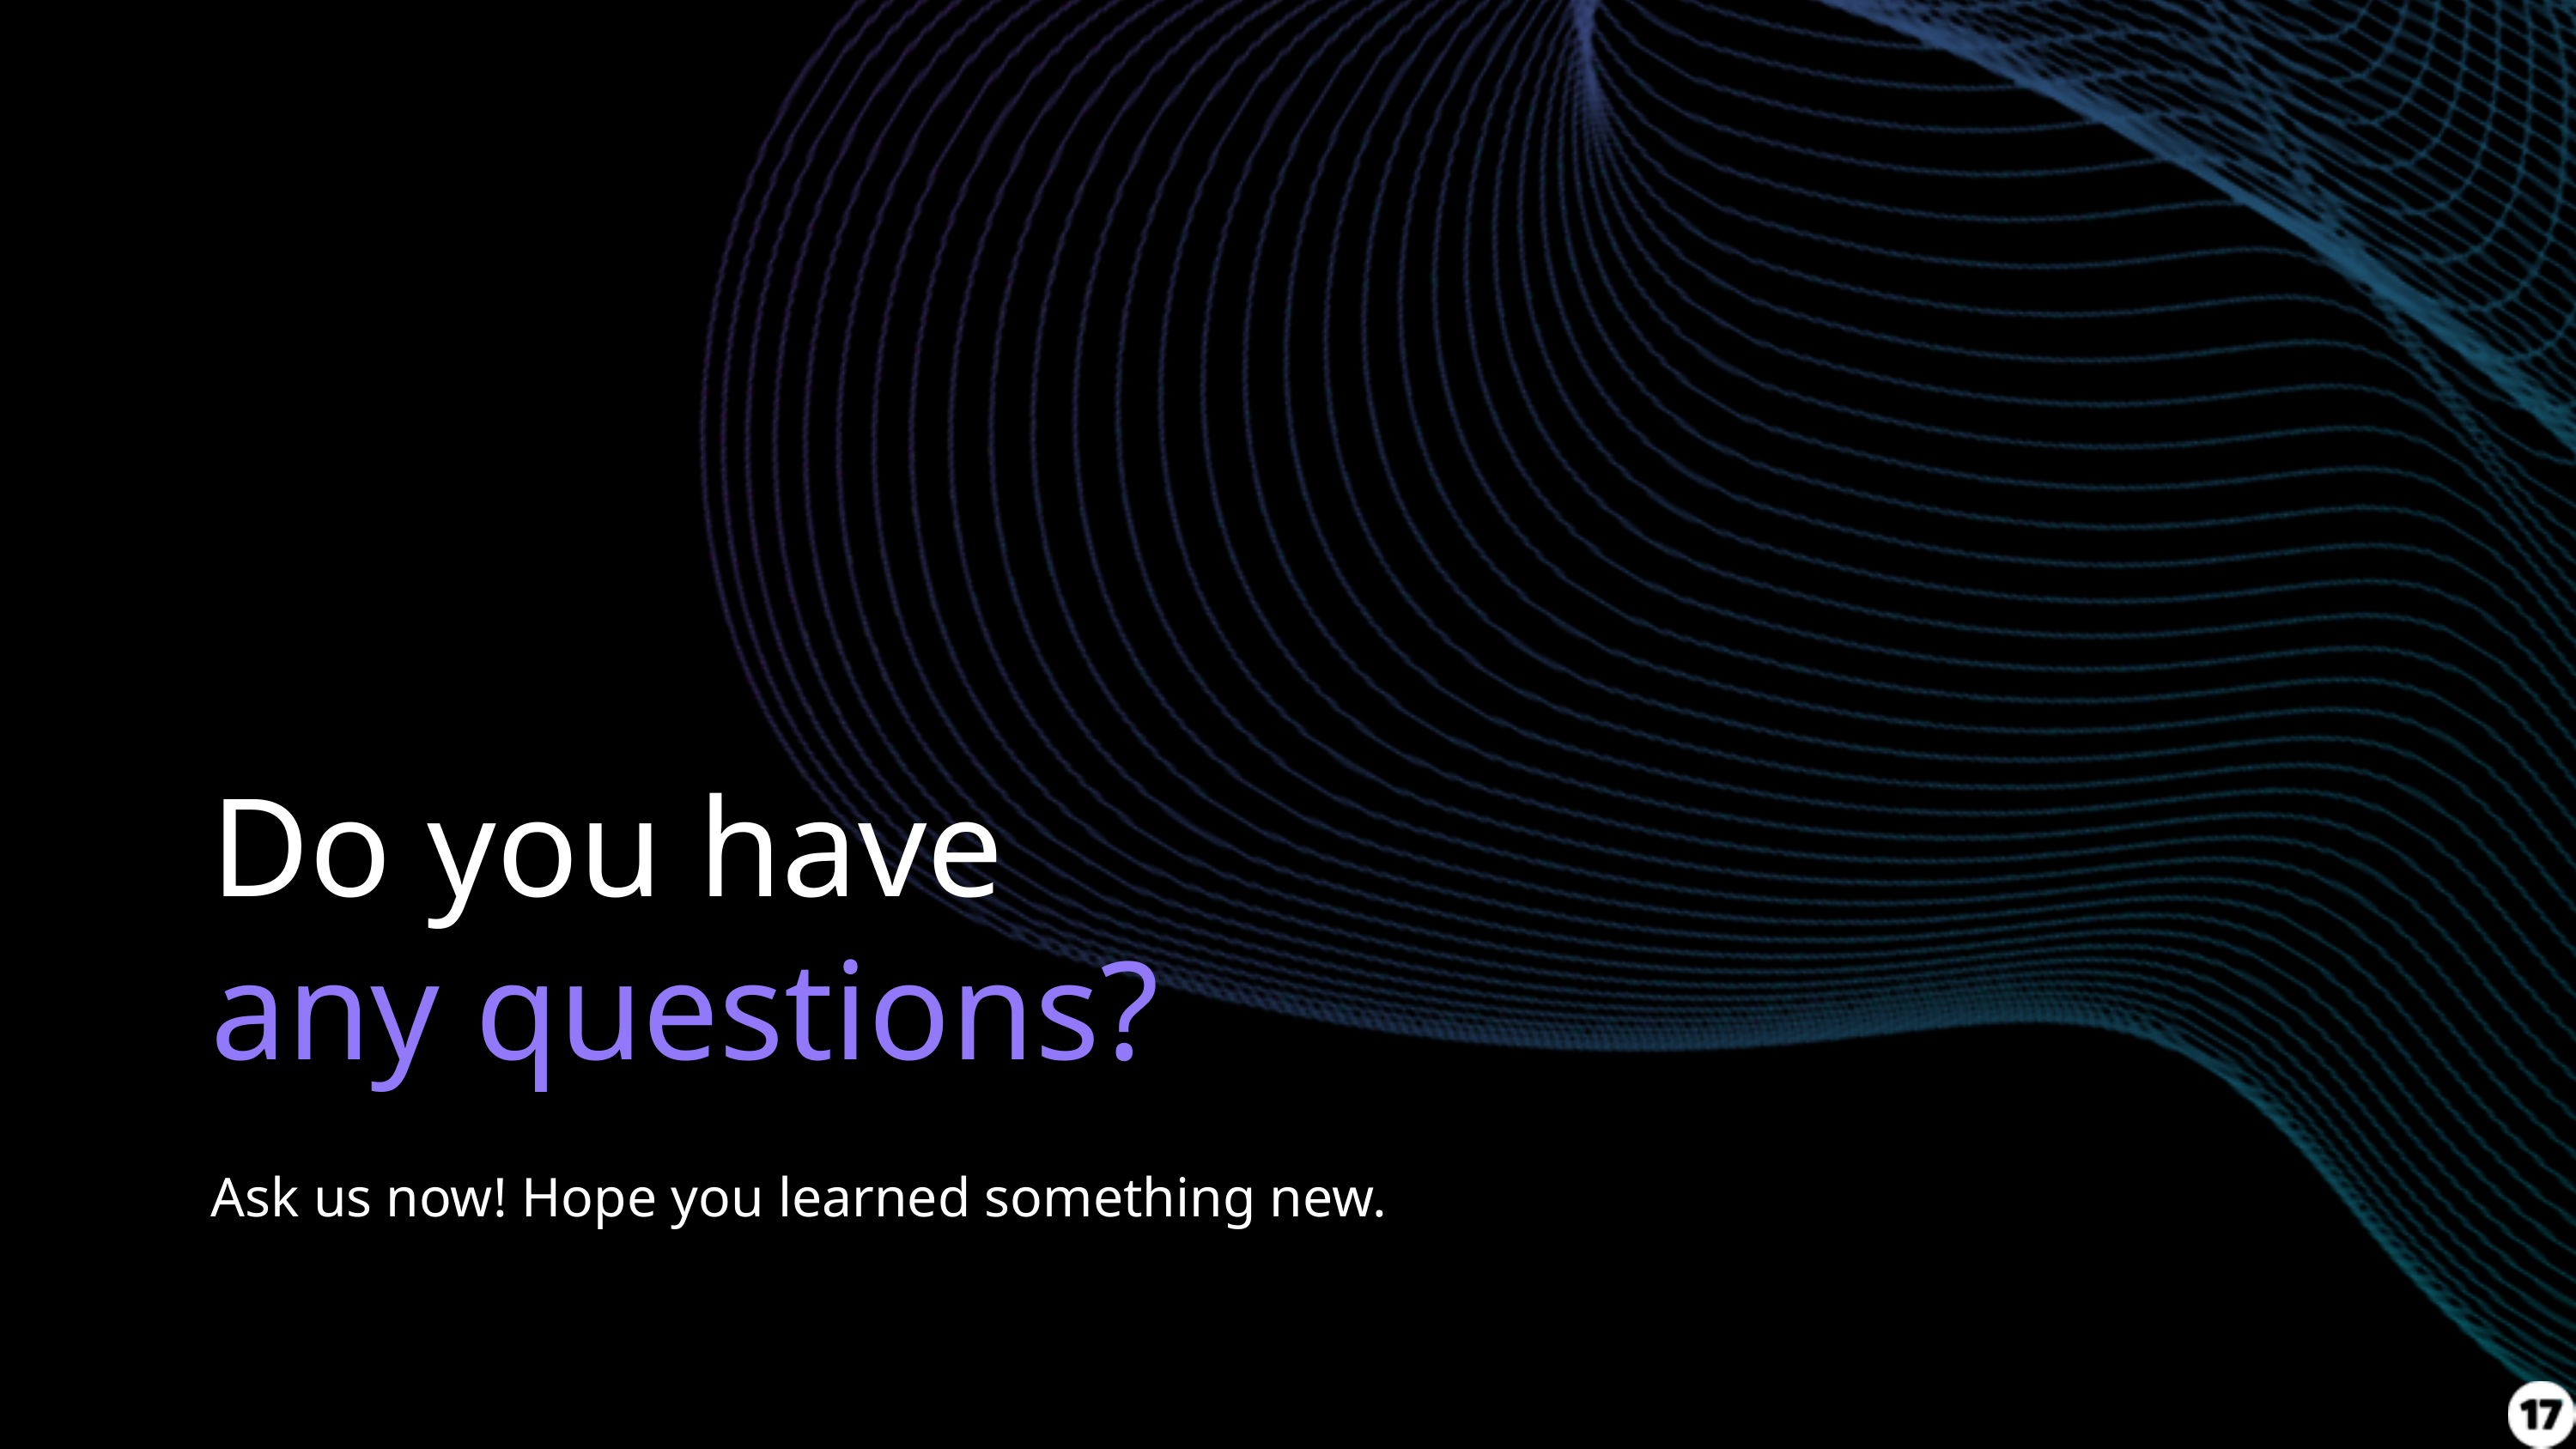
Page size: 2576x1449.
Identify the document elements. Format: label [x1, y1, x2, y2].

text_box [210, 761, 1554, 1225]
picture [463, 0, 2576, 1449]
